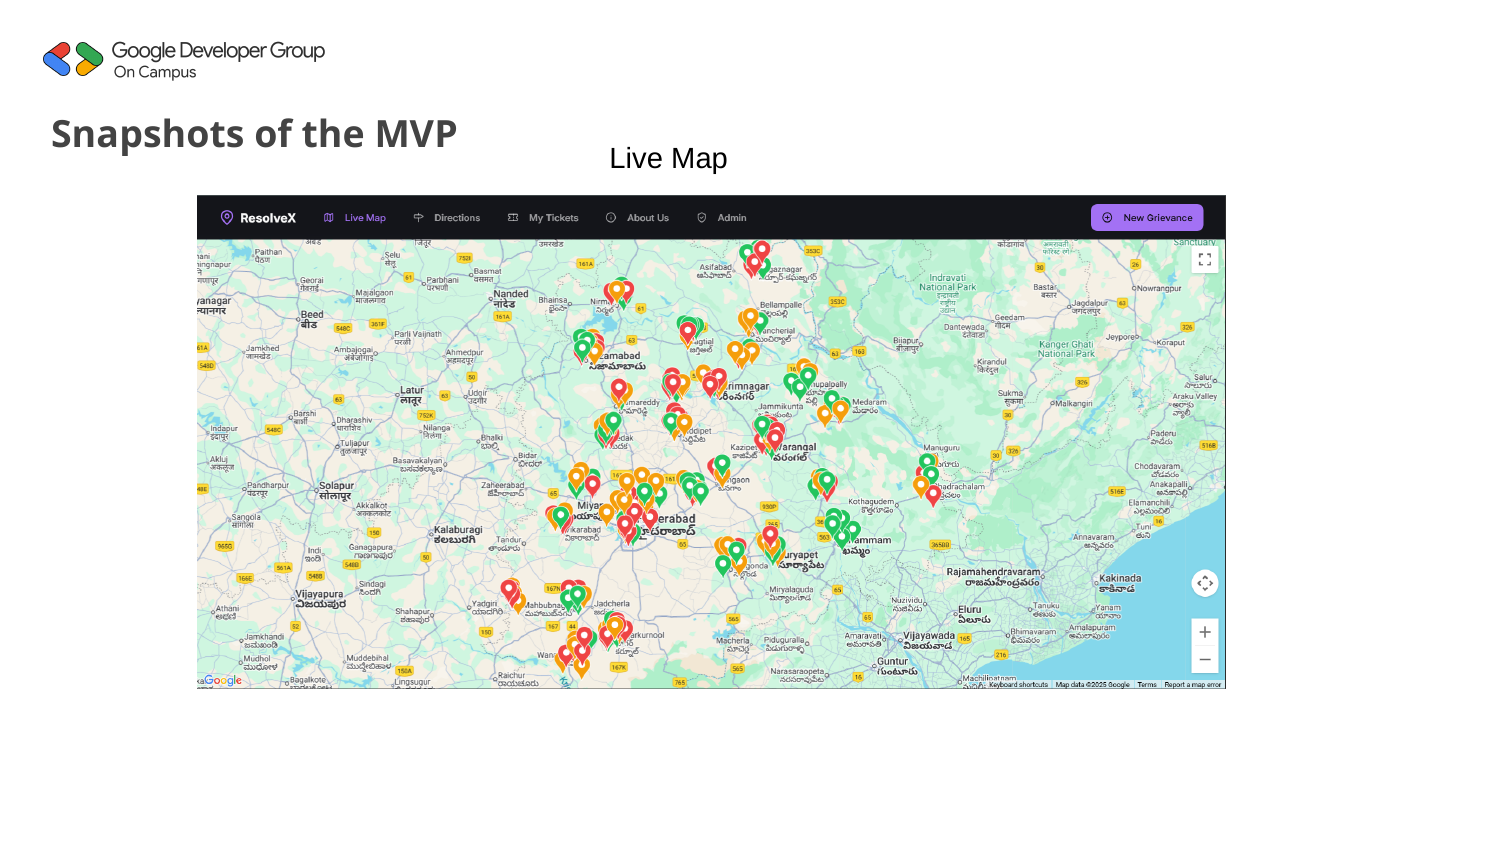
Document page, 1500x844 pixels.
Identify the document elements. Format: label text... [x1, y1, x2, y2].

picture [197, 194, 1226, 689]
picture [25, 28, 327, 83]
text_box Snapshots of the MVP [36, 95, 1467, 832]
text_box Live Map [594, 131, 1096, 182]
